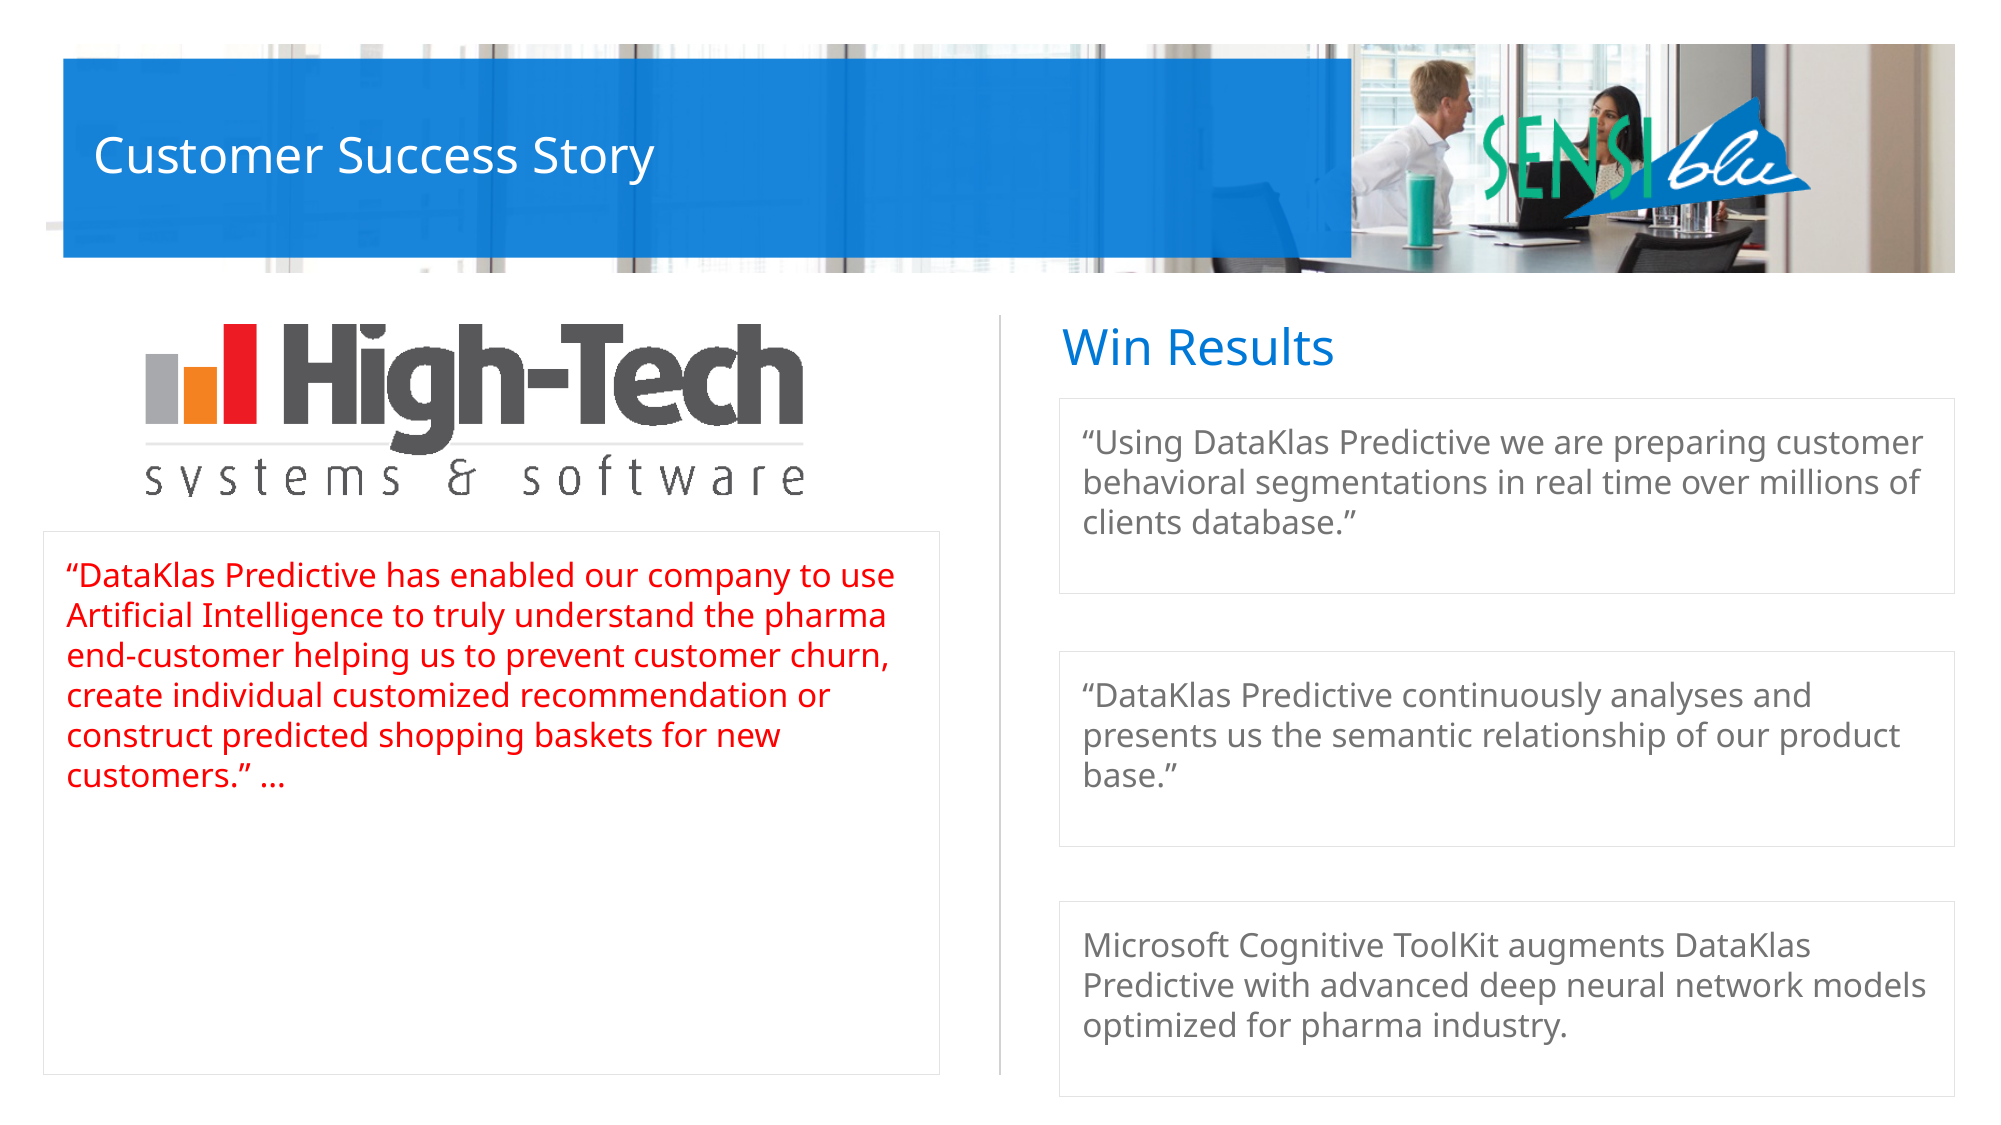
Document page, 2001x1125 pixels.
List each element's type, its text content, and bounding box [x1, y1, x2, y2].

title Customer Success Story [63, 58, 1421, 256]
text_box Win Results [1040, 315, 1618, 376]
text_box Microsoft Cognitive ToolKit augments DataKlas Predictive with advanced deep neural network models optimized for pharma industry. [1059, 901, 1955, 1097]
picture [46, 44, 1955, 273]
text_box [62, 57, 1353, 259]
text_box “DataKlas Predictive continuously analyses and presents us the semantic relationship of our product base.” [1059, 651, 1955, 847]
text_box “Using DataKlas Predictive we are preparing customer behavioral segmentations in real time over millions of clients database.” [1059, 398, 1955, 594]
picture [145, 324, 804, 497]
text_box “DataKlas Predictive has enabled our company to use Artificial Intelligence to truly understand the pharma end-customer helping us to prevent customer churn, create individual customized recommendation or construct predicted shopping baskets for new customers.” … [43, 531, 940, 1075]
